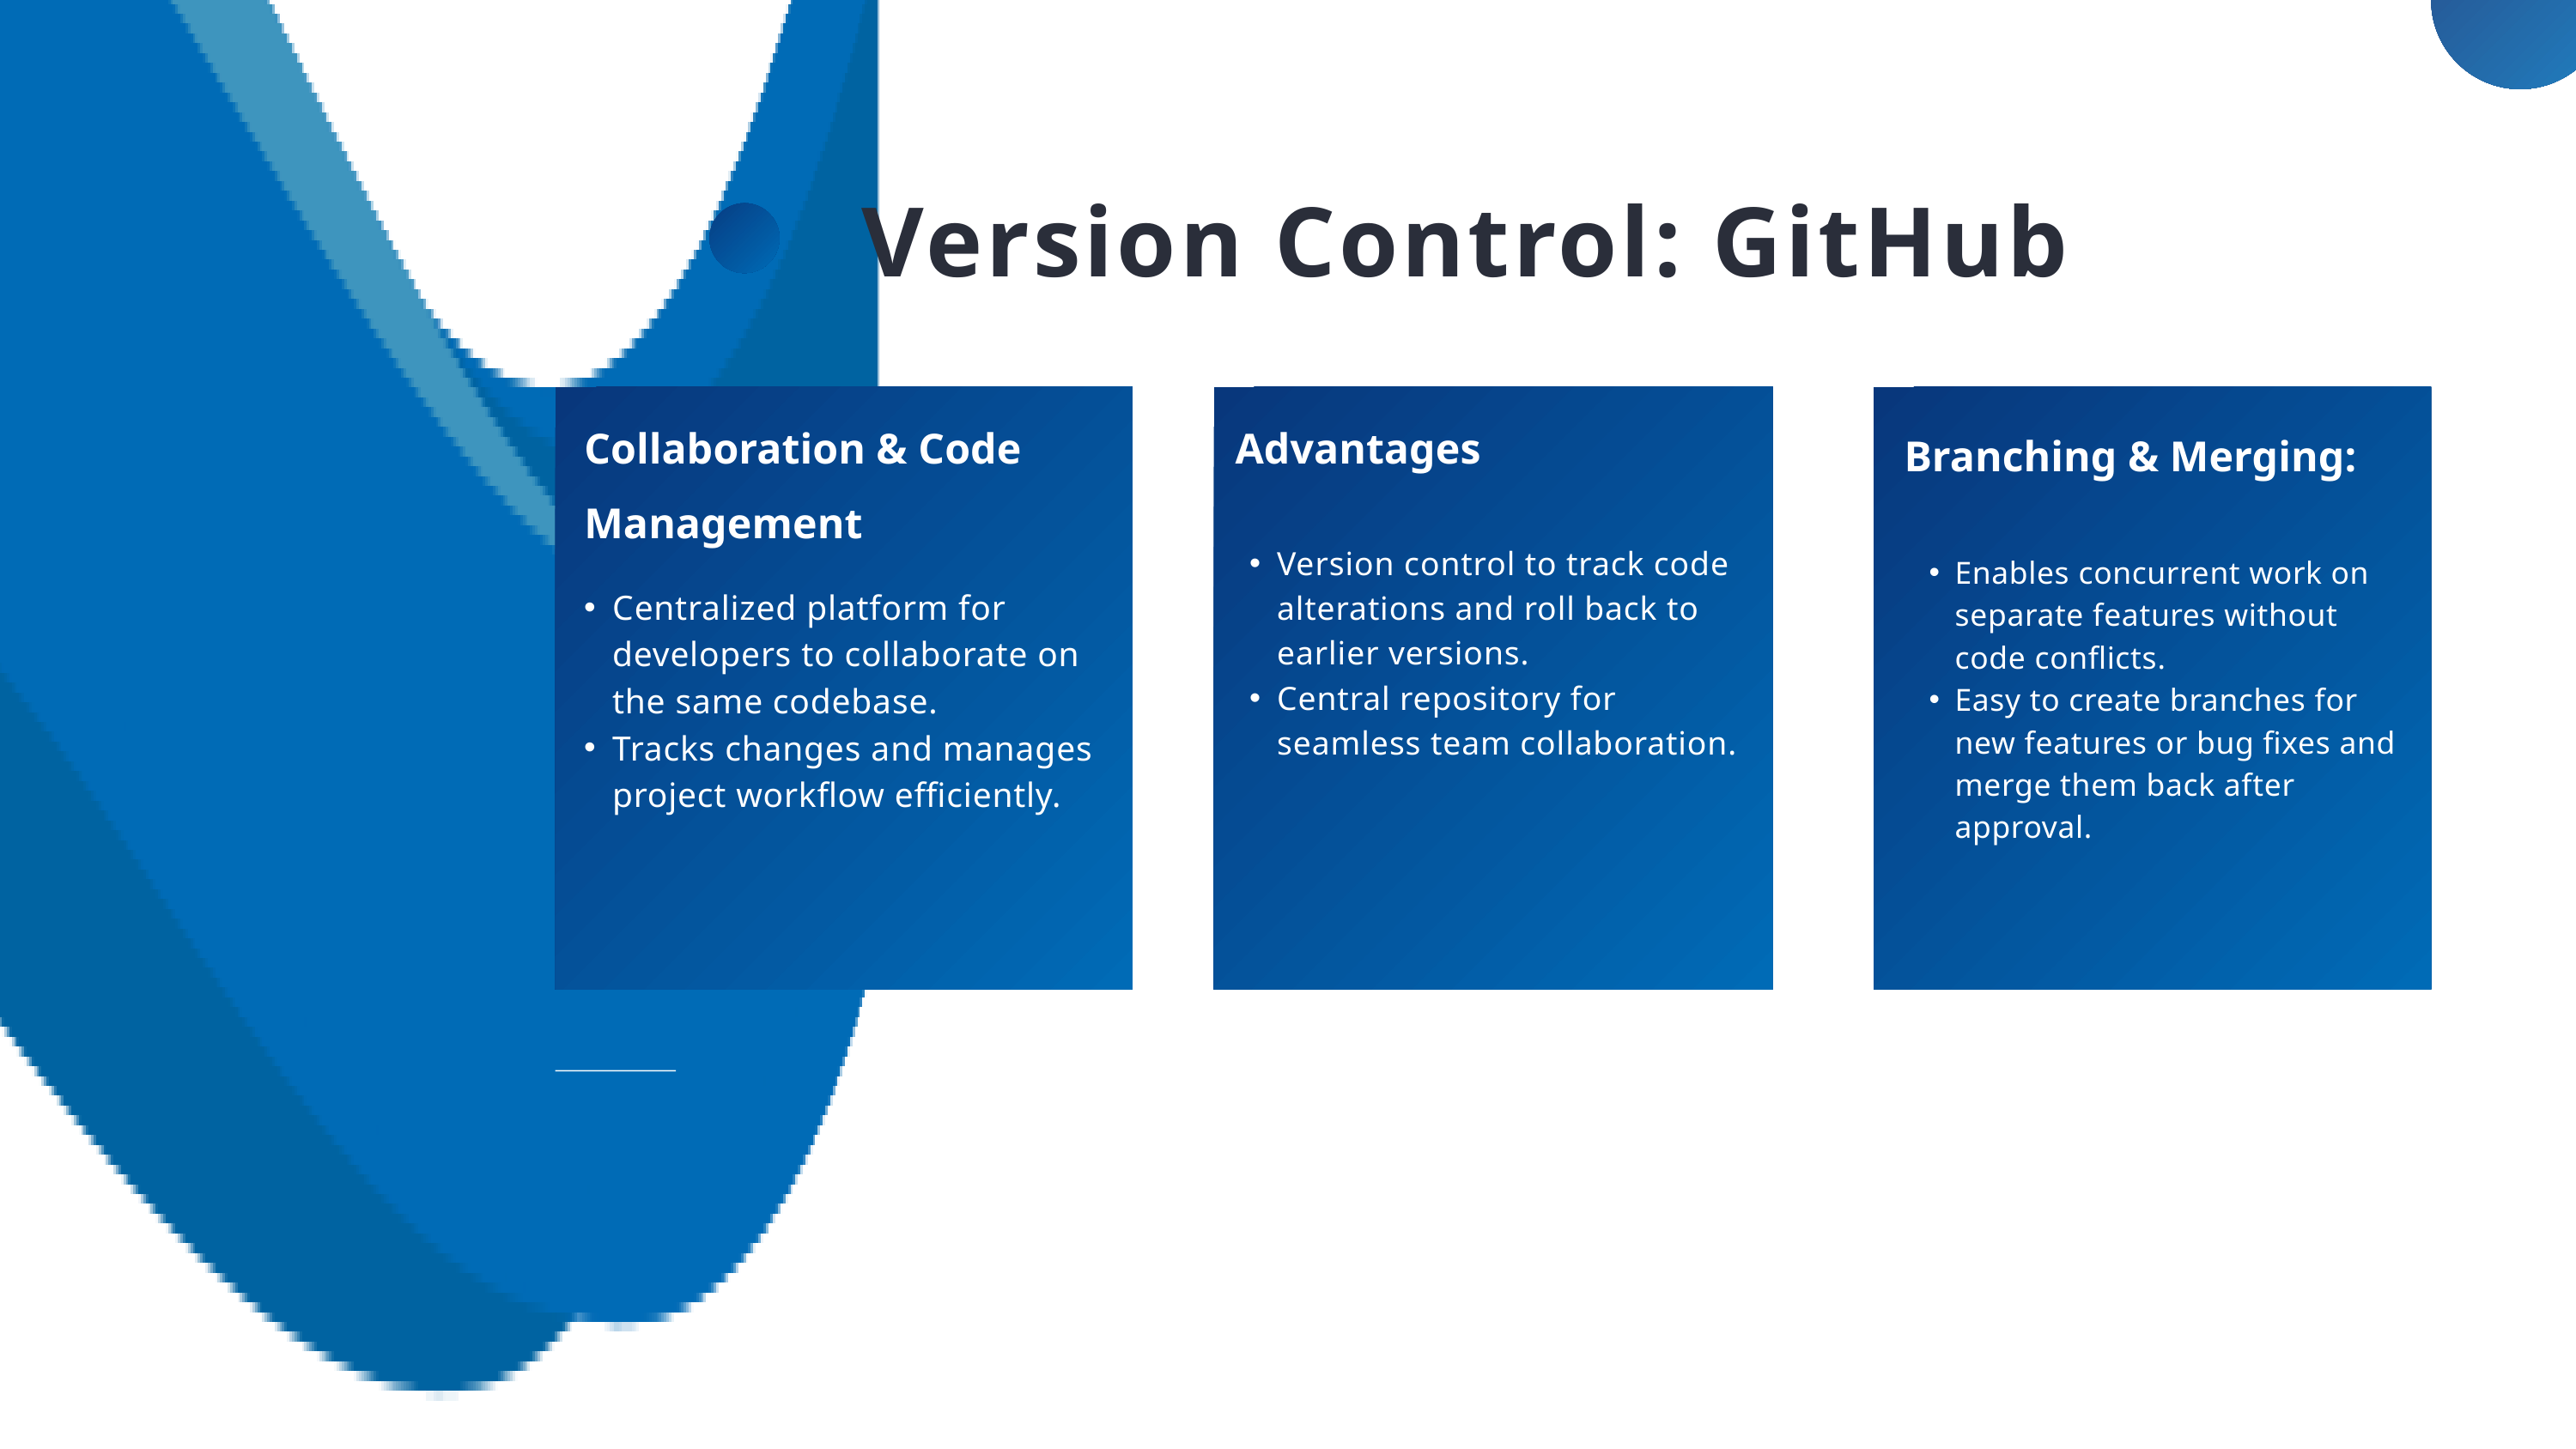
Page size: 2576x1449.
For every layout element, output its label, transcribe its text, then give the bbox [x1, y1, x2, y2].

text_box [709, 203, 780, 274]
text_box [555, 386, 1133, 990]
text_box [0, 0, 880, 1449]
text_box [1213, 386, 1773, 990]
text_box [2431, 0, 2576, 90]
text_box Version Control: GitHub [811, 180, 2071, 296]
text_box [1873, 386, 2432, 990]
